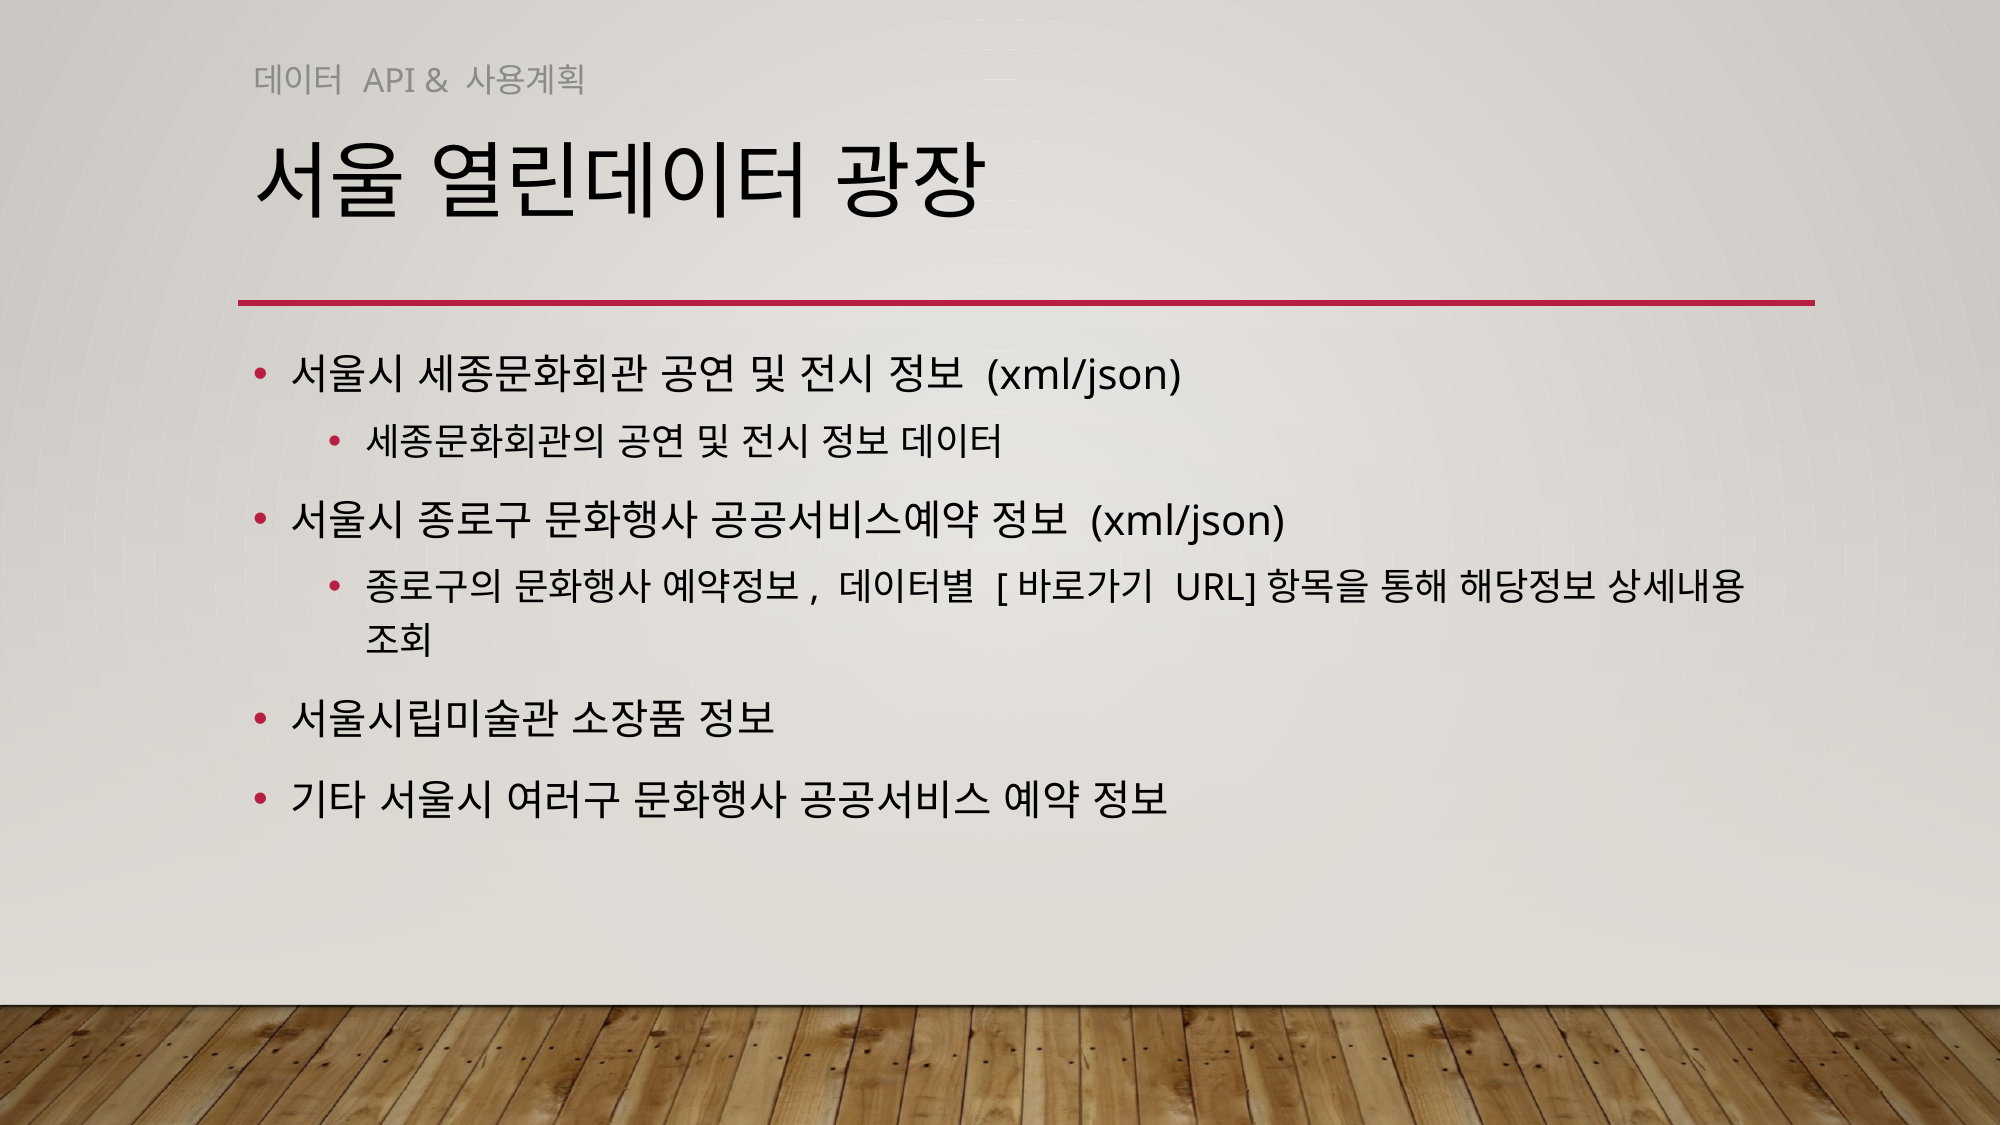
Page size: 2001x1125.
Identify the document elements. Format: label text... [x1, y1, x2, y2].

picture [0, 1005, 2000, 1125]
title 서울 열린데이터 광장 [238, 131, 1814, 305]
list 서울시 세종문화회관 공연 및 전시 정보 (xml/json) 세종문화회관의 공연 및 전시 정보 데이터 서울시 종로구 문화행사 공공서비스예약 정보 (xml/json) 종로구의 문화행사 예약정보, 데이터별 [바로가기 URL]항목을 통해 해당정보 상세내용 조회 서울시립미술관 소장품 정보 기타 서울시 여러구 문화행사 공공서비스 예약 정보 [238, 330, 1814, 897]
footer 데이터 API & 사용계획 [238, 54, 1213, 105]
